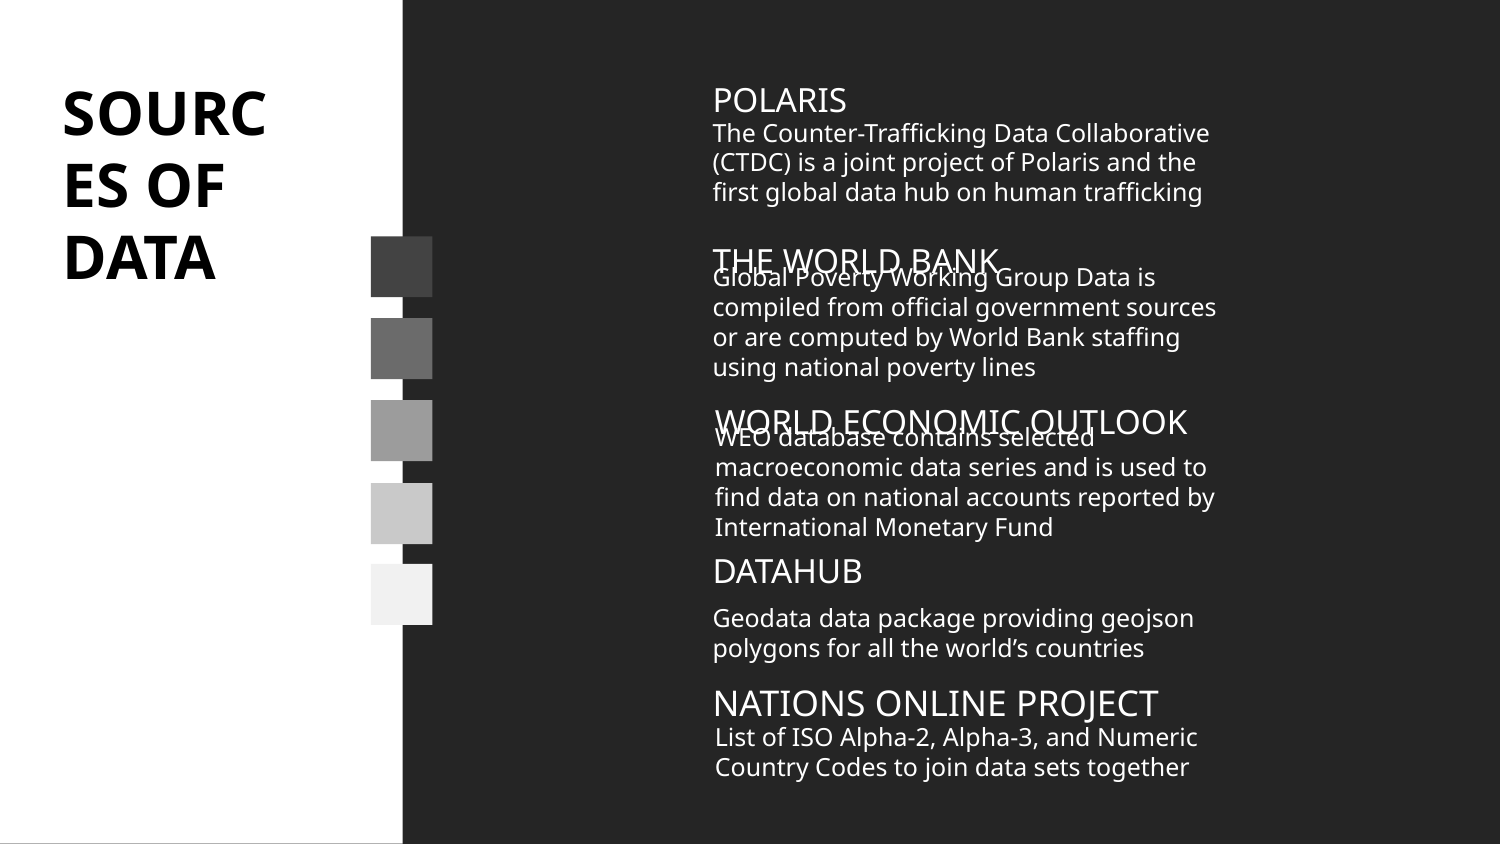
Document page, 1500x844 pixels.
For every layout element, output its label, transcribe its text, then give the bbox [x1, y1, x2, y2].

title THE WORLD BANK [697, 233, 1144, 287]
title WORLD ECONOMIC OUTLOOK [699, 394, 1263, 448]
title DATAHUB [697, 543, 1144, 597]
text_box [370, 236, 433, 298]
title NATIONS ONLINE PROJECT [697, 675, 1252, 729]
subtitle Geodata data package providing geojson polygons for all the world’s countries [697, 609, 1254, 657]
text_box [370, 400, 433, 462]
subtitle WEO database contains selected macroeconomic data series and is used to find data on national accounts reported by International Monetary Fund [699, 462, 1256, 502]
text_box [370, 483, 433, 545]
text_box [370, 318, 433, 380]
text_box [370, 563, 433, 625]
text_box SOURCES OF DATA [47, 59, 312, 307]
title POLARIS [697, 72, 1144, 126]
subtitle Global Poverty Working Group Data is compiled from official government sources or are computed by World Bank staffing using national poverty lines [697, 305, 1254, 338]
subtitle The Counter-Trafficking Data Collaborative (CTDC) is a joint project of Polaris and the first global data hub on human trafficking [697, 138, 1254, 186]
subtitle List of ISO Alpha-2, Alpha-3, and Numeric Country Codes to join data sets together [699, 732, 1254, 772]
